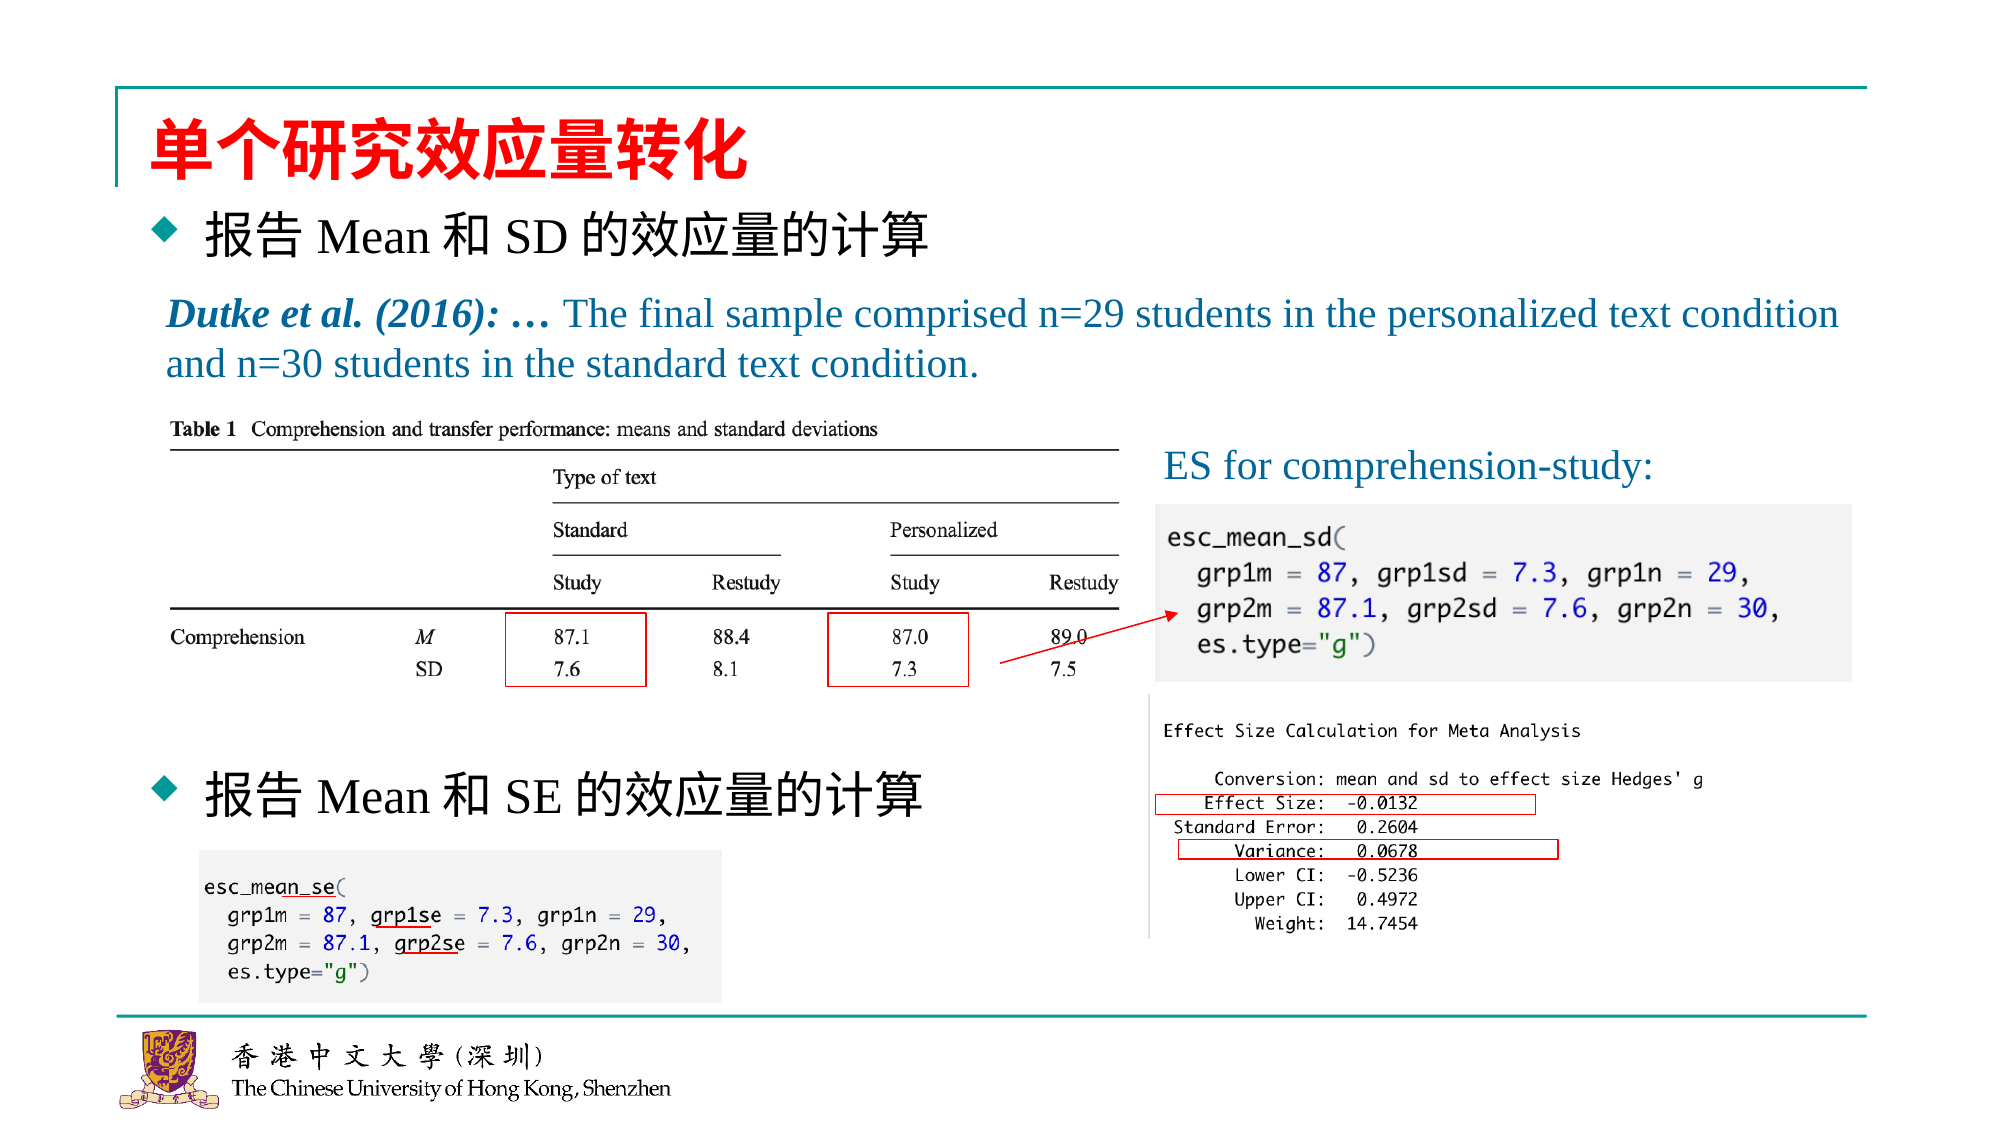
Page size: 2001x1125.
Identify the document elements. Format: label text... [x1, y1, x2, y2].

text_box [999, 612, 1179, 664]
title 单个研究效应量转化 [133, 99, 1867, 198]
list 报告Mean和SD的效应量的计算 报告Mean和SE的效应量的计算 [133, 195, 1850, 353]
picture [67, 850, 723, 1125]
text_box ES for comprehension-study: [1154, 430, 1670, 496]
text_box Dutke et al. (2016): … The final sample comprised n=29 students in the personalized text condition and n=30 students in the standard text condition. [151, 278, 1885, 494]
picture [1147, 694, 1845, 940]
picture [150, 387, 1149, 686]
picture [1155, 503, 1852, 682]
